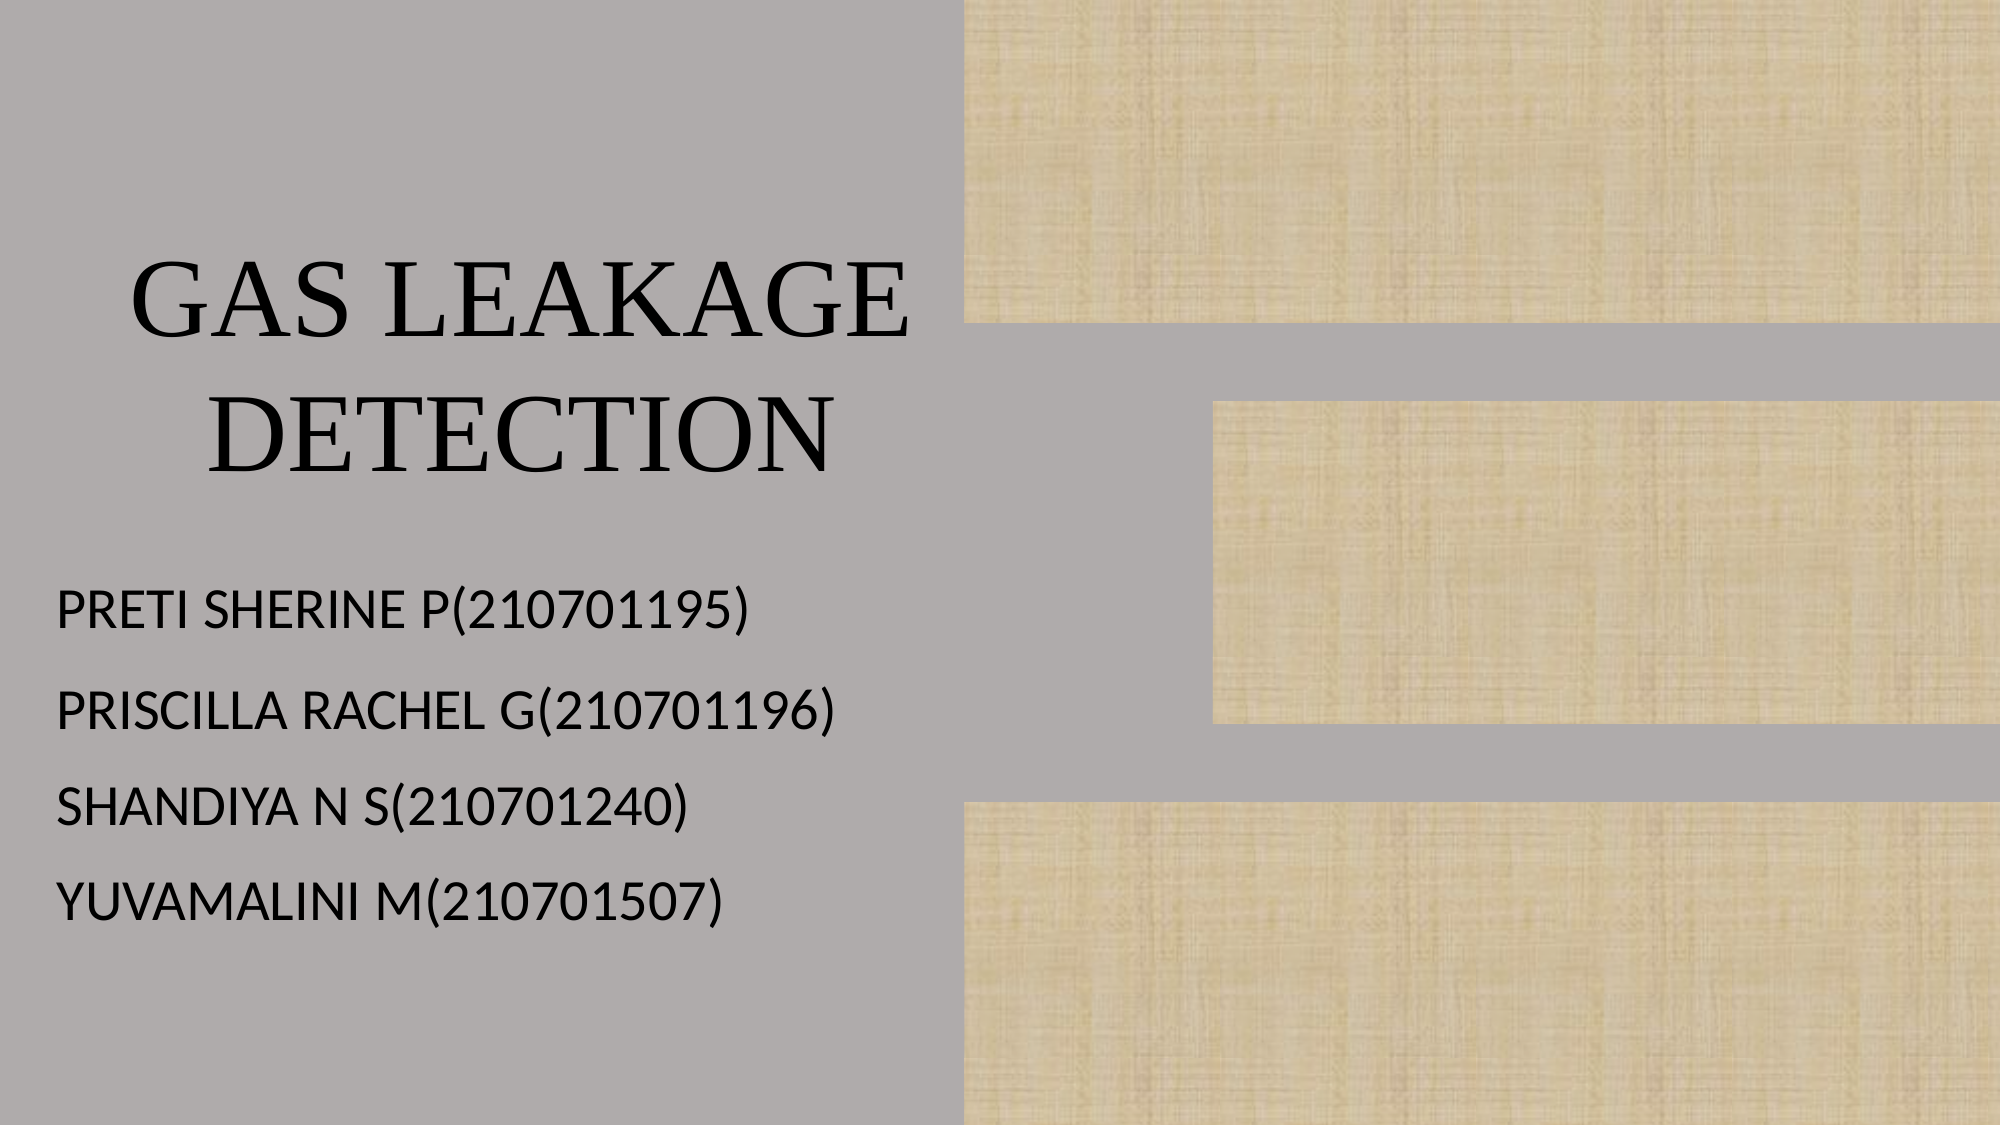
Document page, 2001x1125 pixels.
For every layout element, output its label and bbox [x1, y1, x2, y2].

text_box [41, 216, 949, 941]
text_box [964, 0, 2000, 1125]
